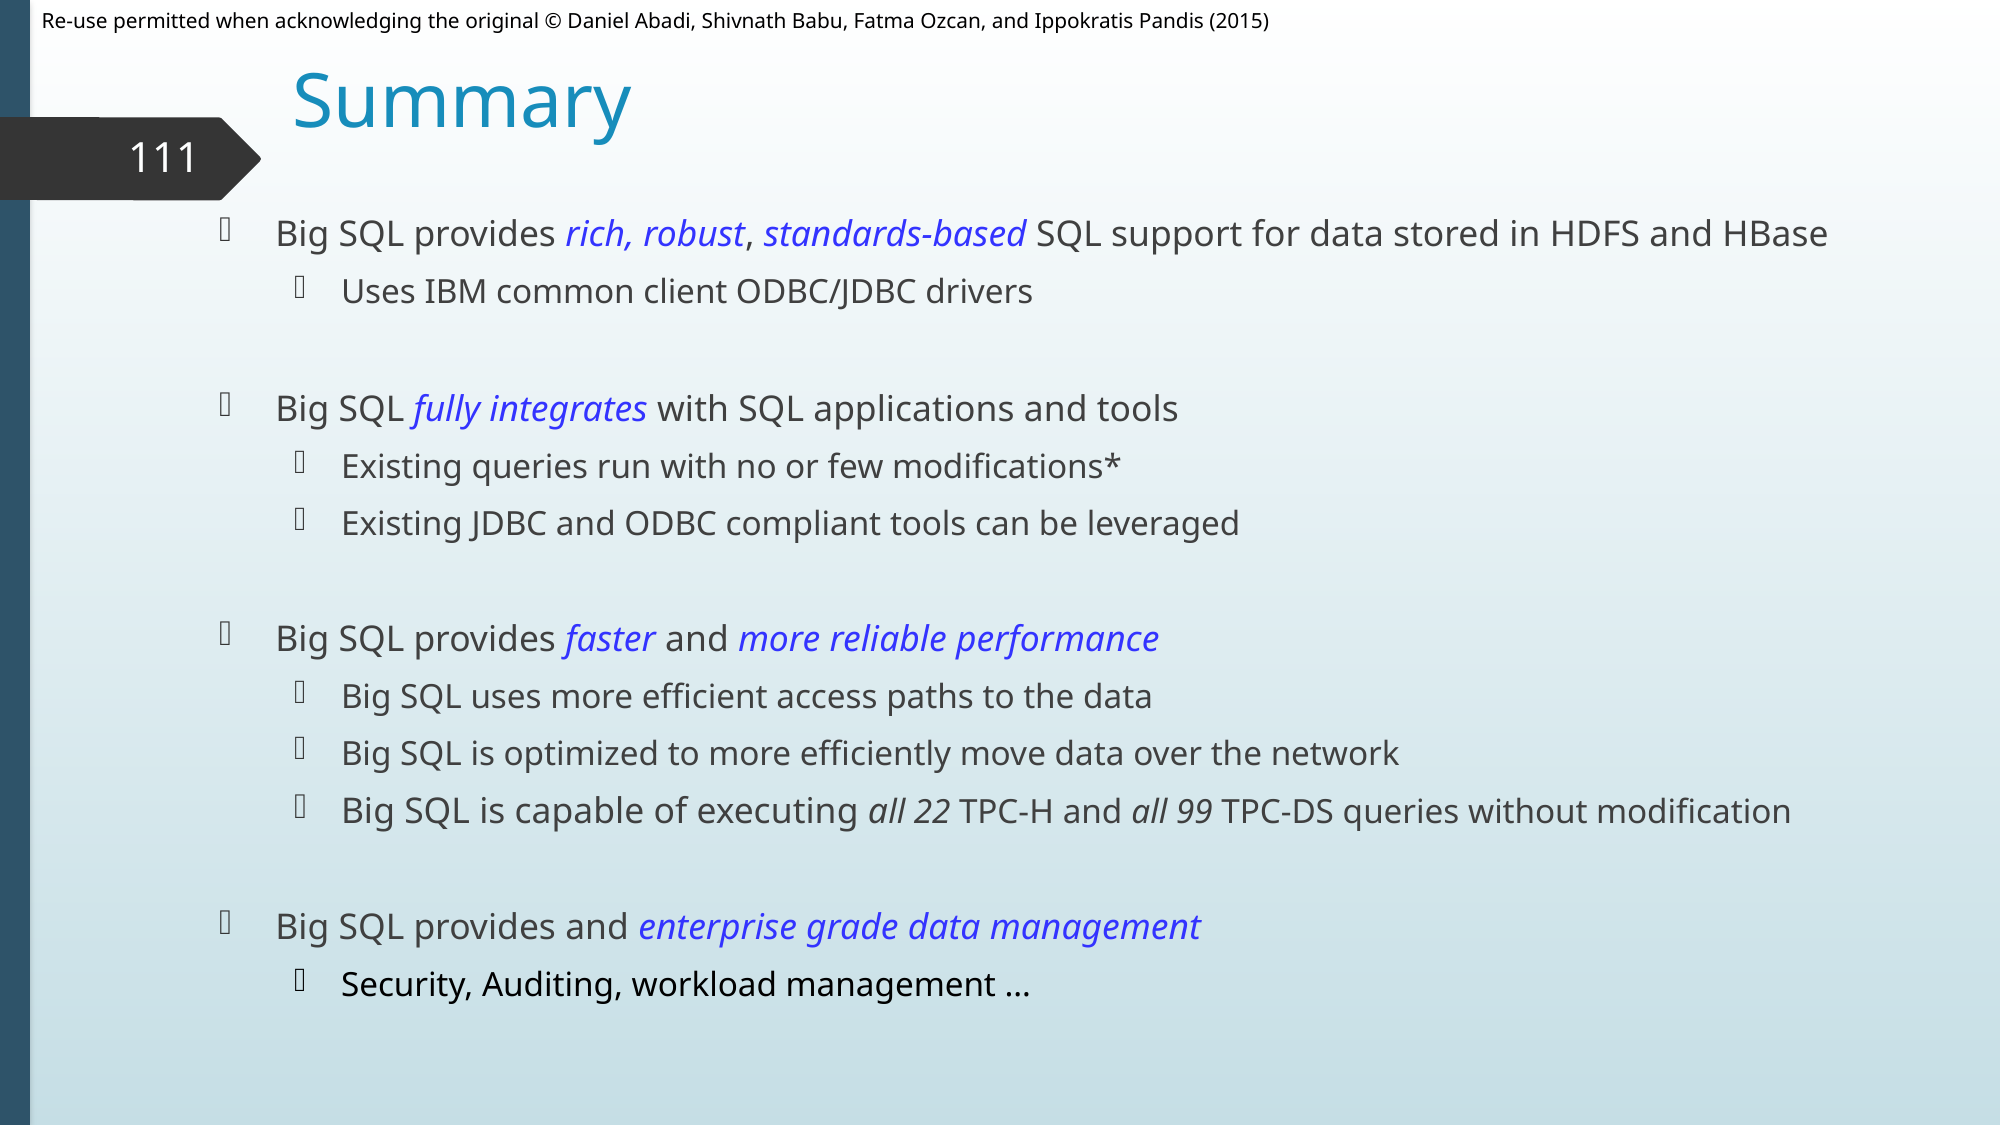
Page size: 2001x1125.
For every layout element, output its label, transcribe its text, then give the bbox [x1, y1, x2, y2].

title Summary [272, 42, 1735, 205]
slide_number 111 [87, 129, 216, 189]
list Big SQL provides rich, robust, standards-based SQL support for data stored in HDFS and HBase Uses IBM common client ODBC/JDBC drivers Big SQL fully integrates with SQL applications and tools Existing queries run with no or few modifications* Existing JDBC and ODBC compliant tools can be leveraged Big SQL provides faster and more reliable performance Big SQL uses more efficient access paths to the data Big SQL is optimized to more efficiently move data over the network Big SQL is capable of executing all 22 TPC-H and all 99 TPC-DS queries without modification Big SQL provides and enterprise grade data management Security, Auditing, workload management … [198, 205, 1908, 1021]
